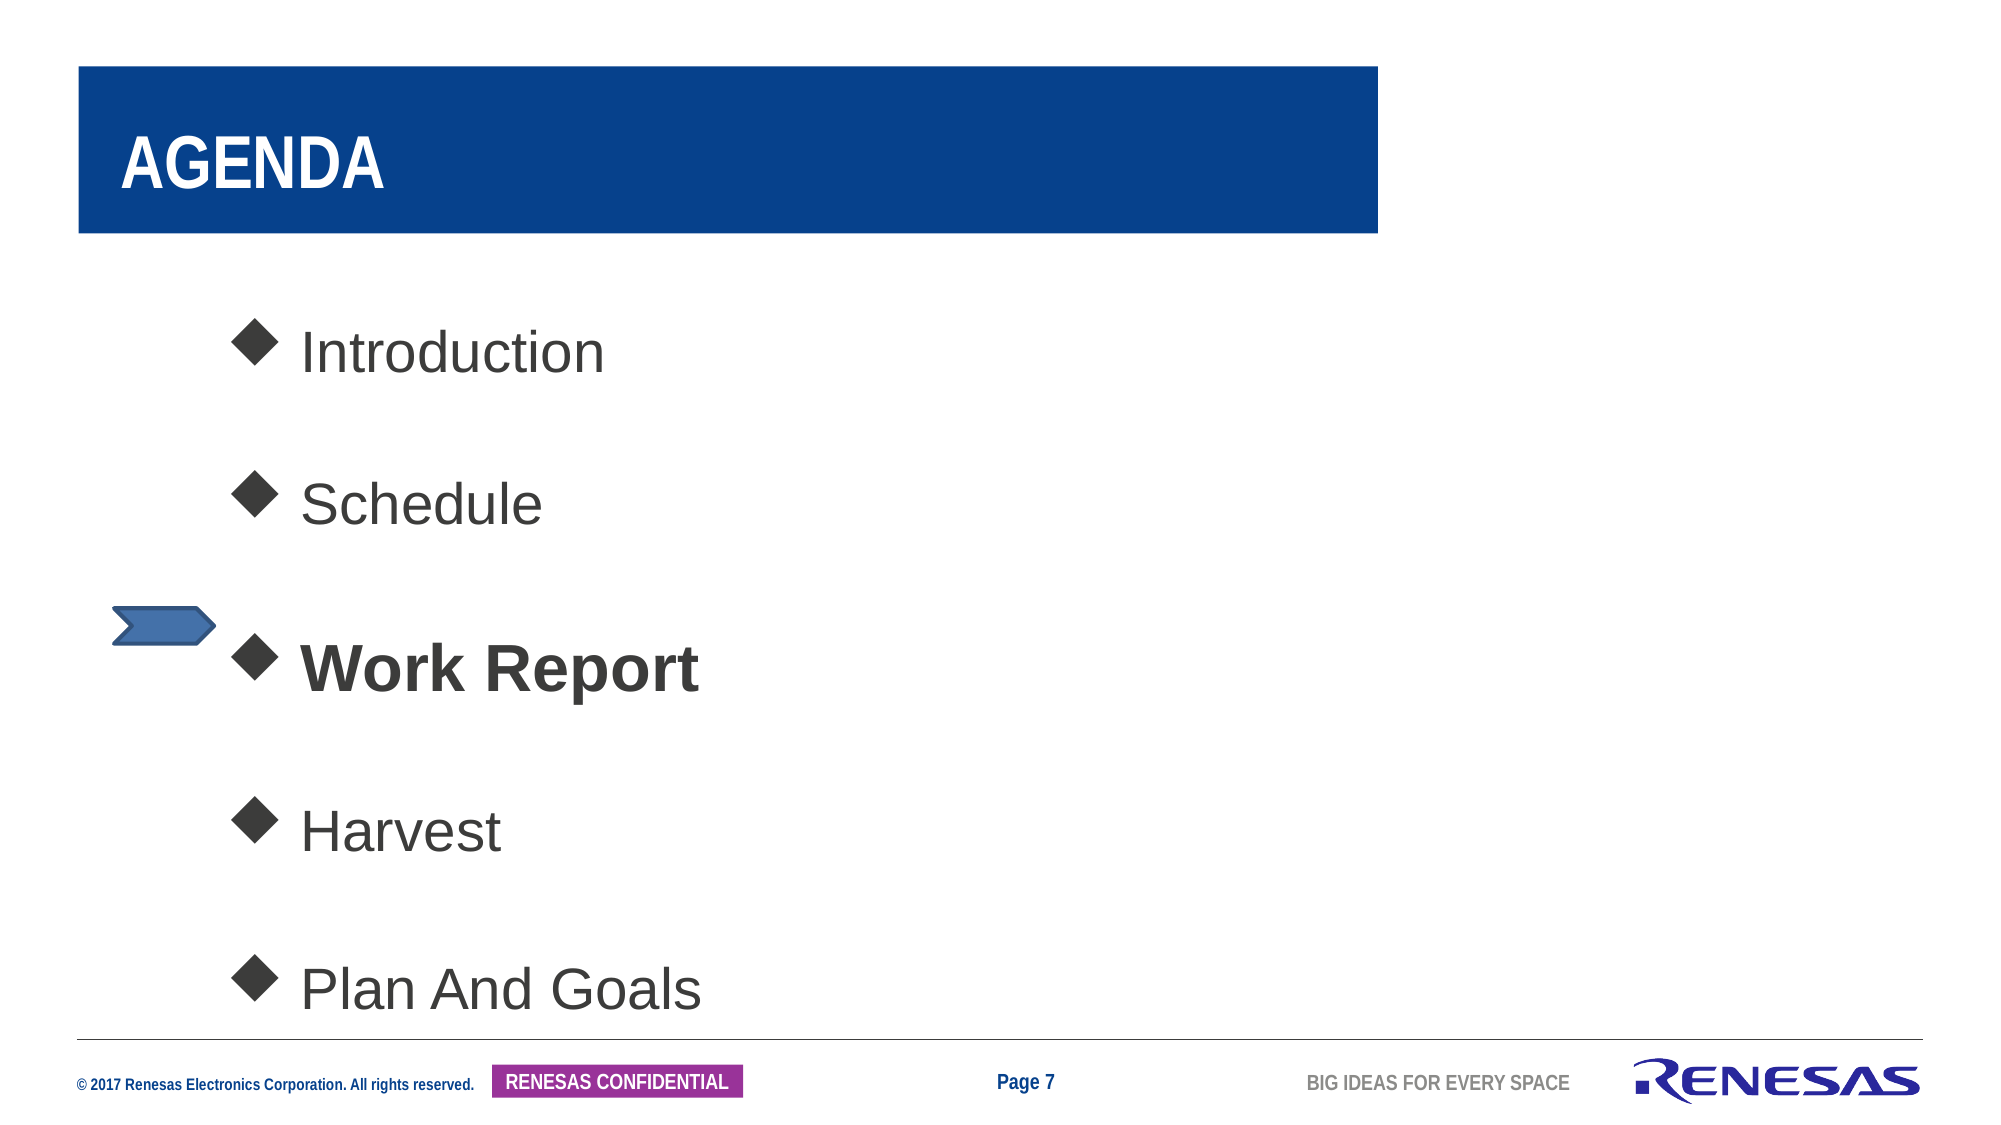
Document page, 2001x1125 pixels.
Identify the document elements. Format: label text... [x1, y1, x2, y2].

text_box agenda [78, 66, 1378, 234]
picture [1631, 1056, 1923, 1106]
slide_number Page 7 [944, 1067, 1056, 1095]
text_box [112, 606, 217, 646]
list Introduction Schedule Work Report Harvest Plan And Goals [137, 314, 1235, 949]
